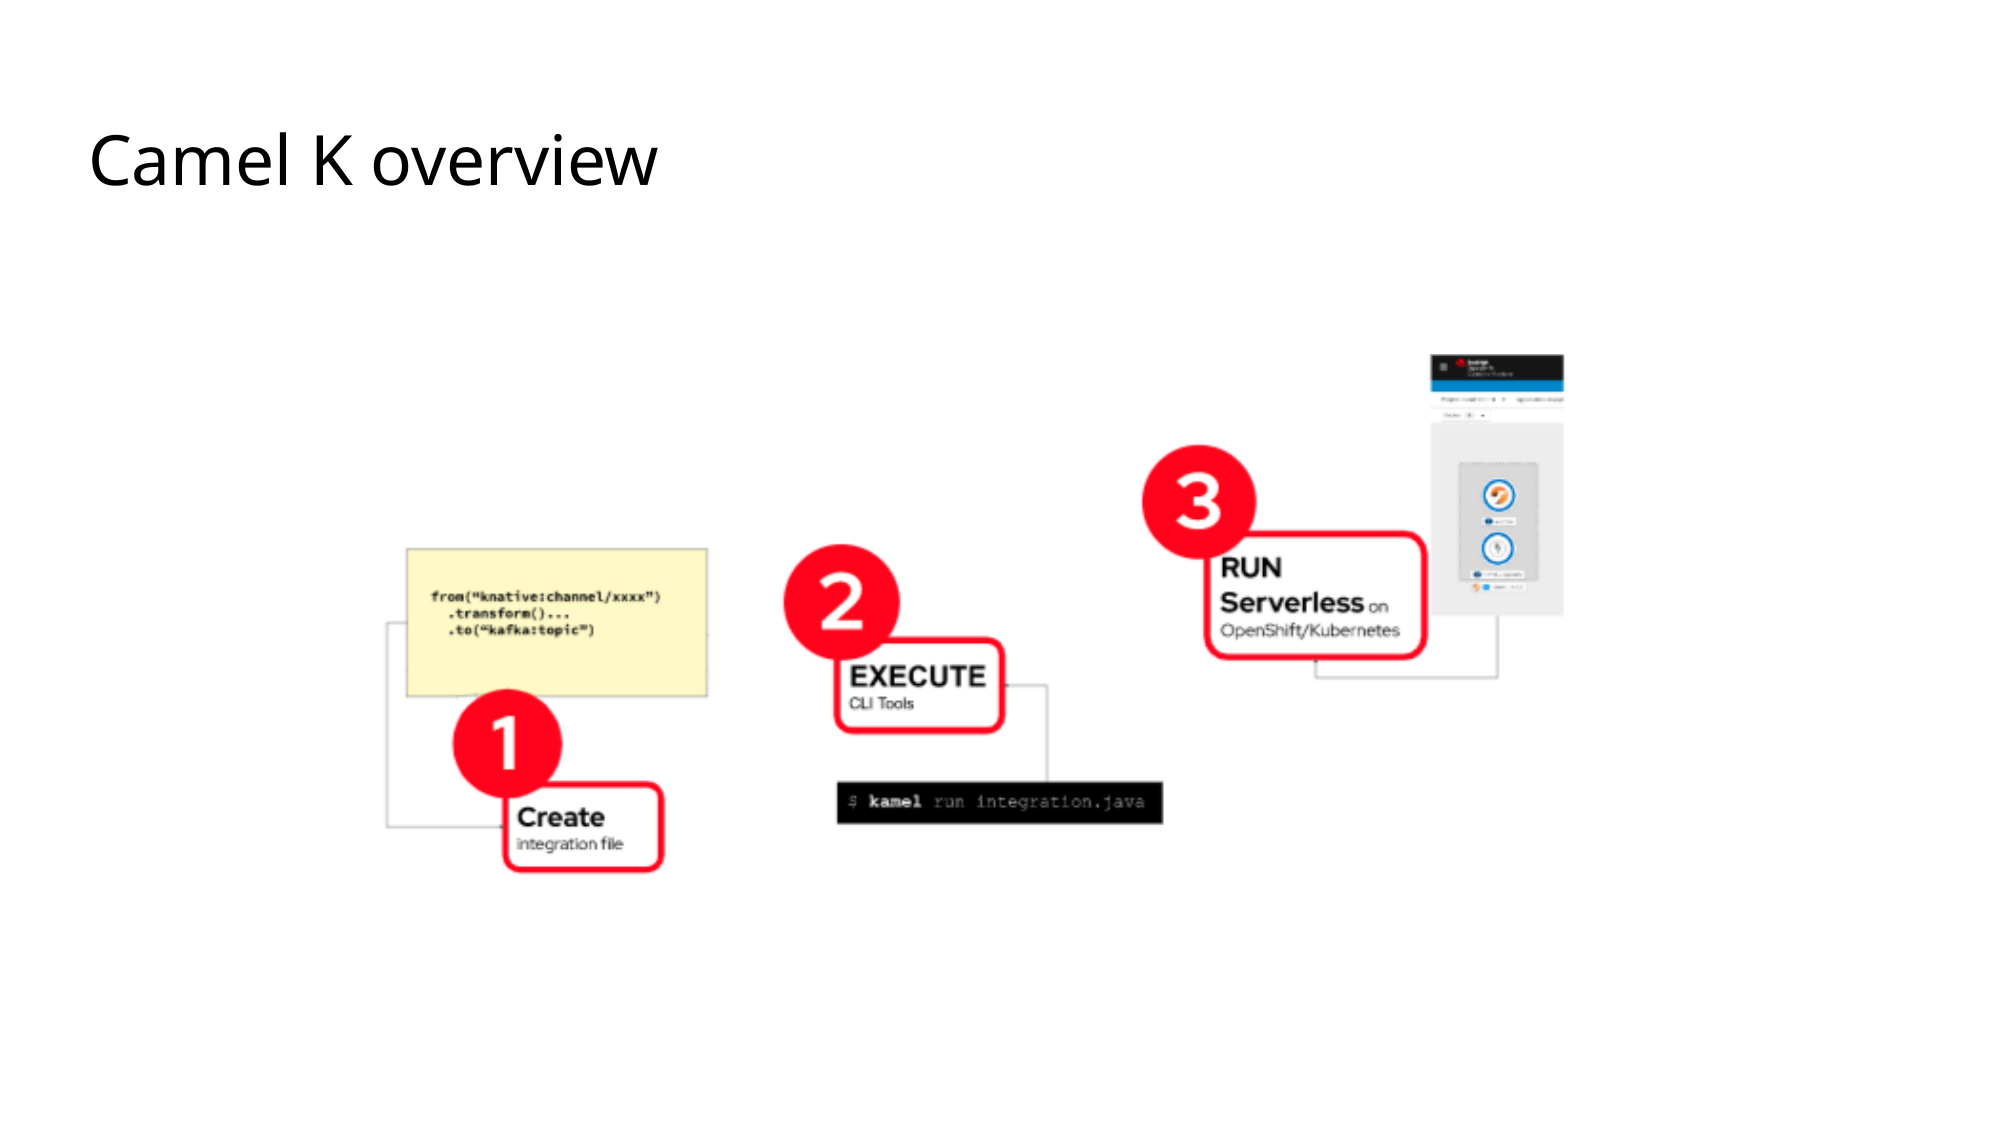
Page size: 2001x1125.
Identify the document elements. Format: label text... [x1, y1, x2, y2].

picture [278, 353, 1675, 929]
title Camel K overview [68, 97, 1932, 223]
